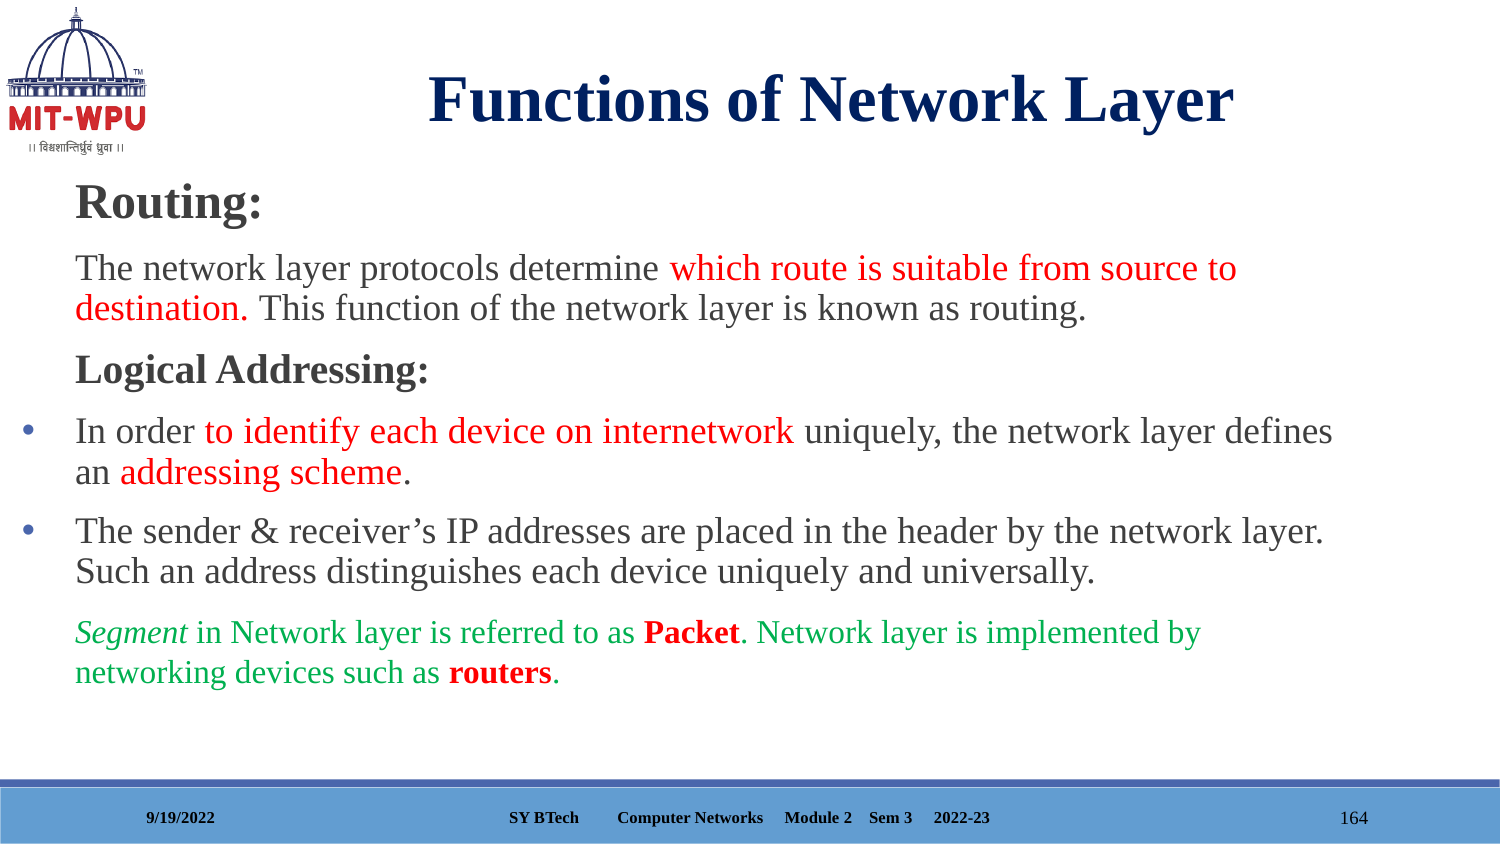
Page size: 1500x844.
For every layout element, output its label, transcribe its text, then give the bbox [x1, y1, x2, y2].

footer SY BTech Computer Networks Module 2 Sem 3 2022-23 [453, 794, 1047, 840]
title Functions of Network Layer [417, 63, 1500, 141]
list Routing: The network layer protocols determine which route is suitable from source to destination. This function of the network layer is known as routing. Logical Addressing: In order to identify each device on internetwork uniquely, the network layer defines an addressing scheme. The sender & receiver’s IP addresses are placed in the header by the network layer. Such an address distinguishes each device uniquely and universally. Segment in Network layer is referred to as Packet. Network layer is implemented by networking devices such as routers. [0, 169, 1336, 607]
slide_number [135, 794, 440, 840]
picture [6, 7, 164, 156]
slide_number ‹#› [1218, 794, 1380, 840]
